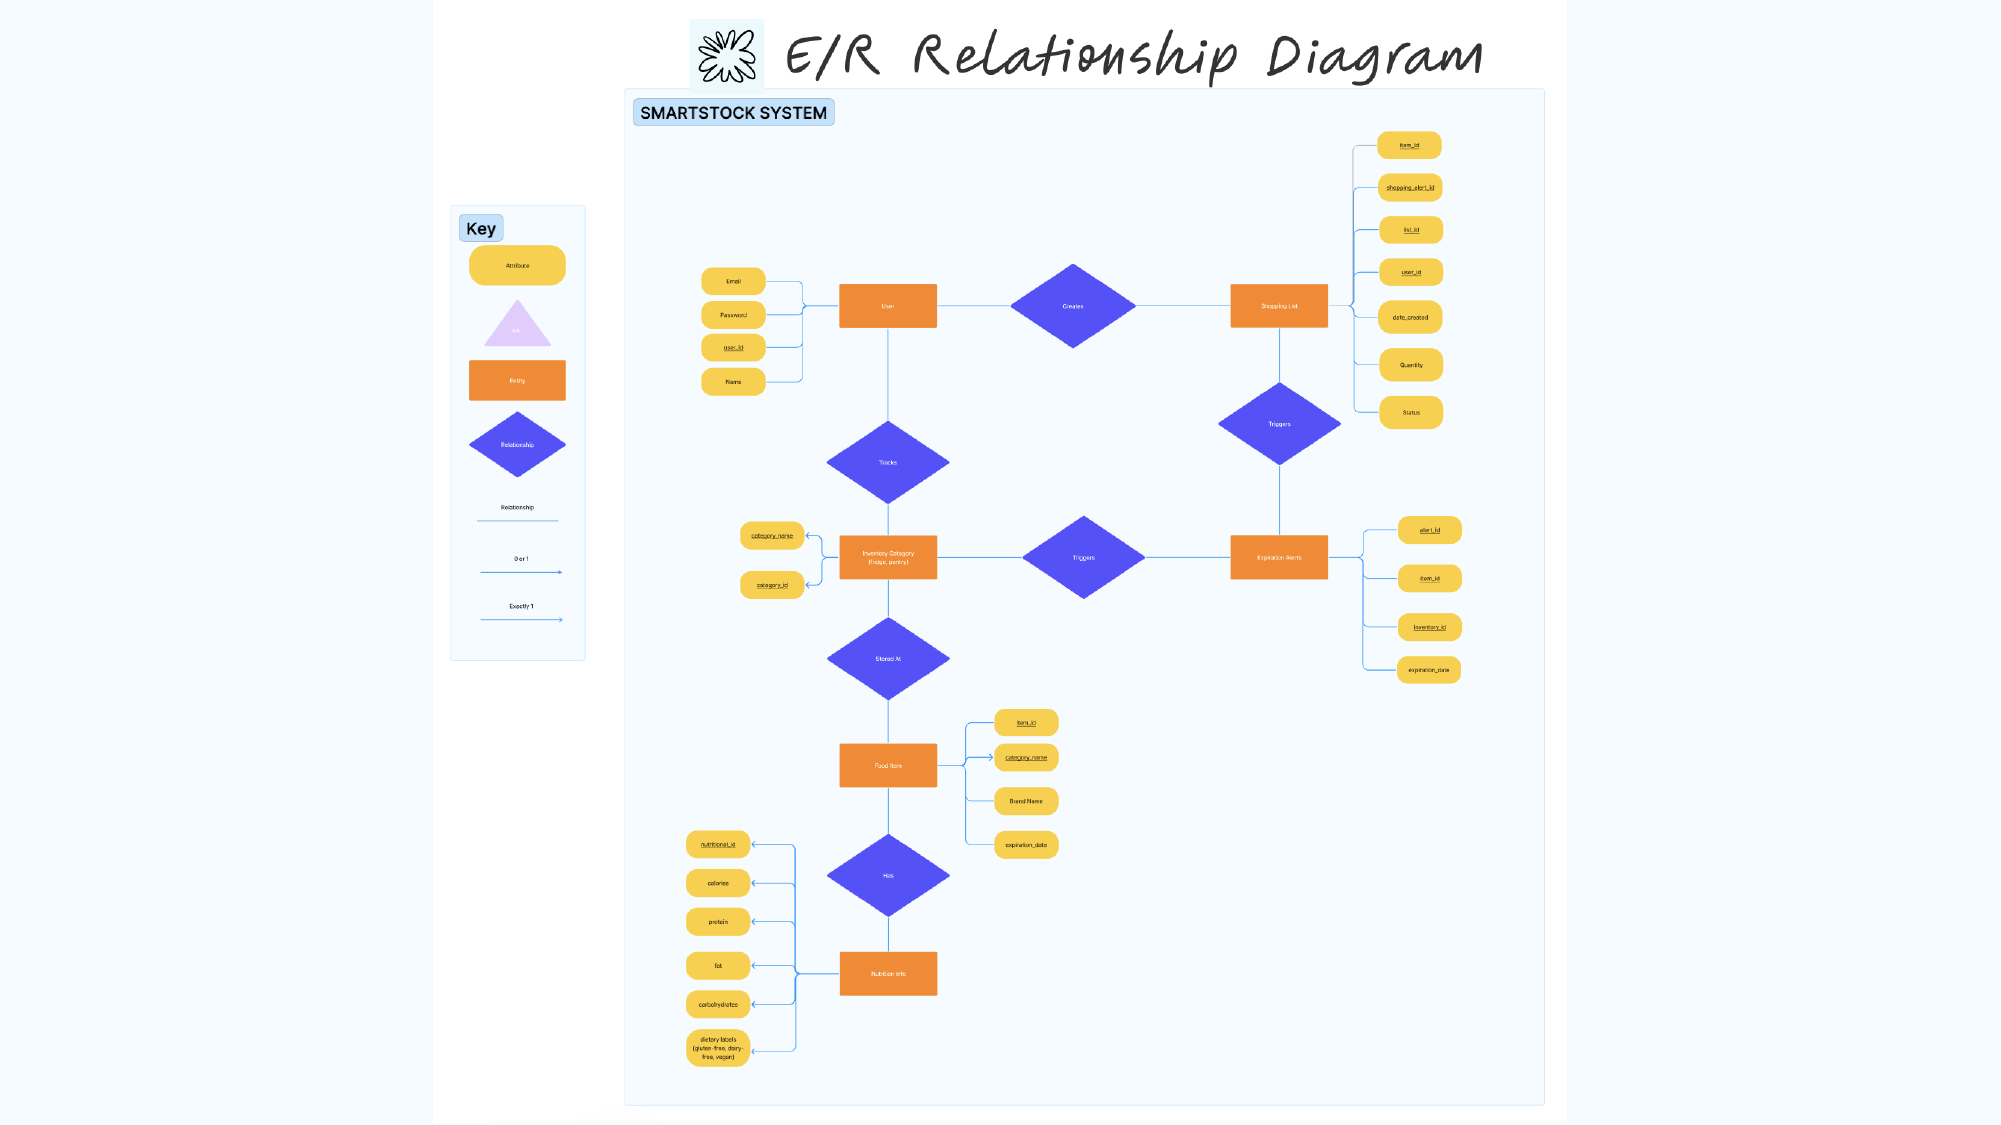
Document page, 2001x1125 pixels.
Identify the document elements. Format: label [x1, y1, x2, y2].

picture [433, 0, 1567, 1125]
